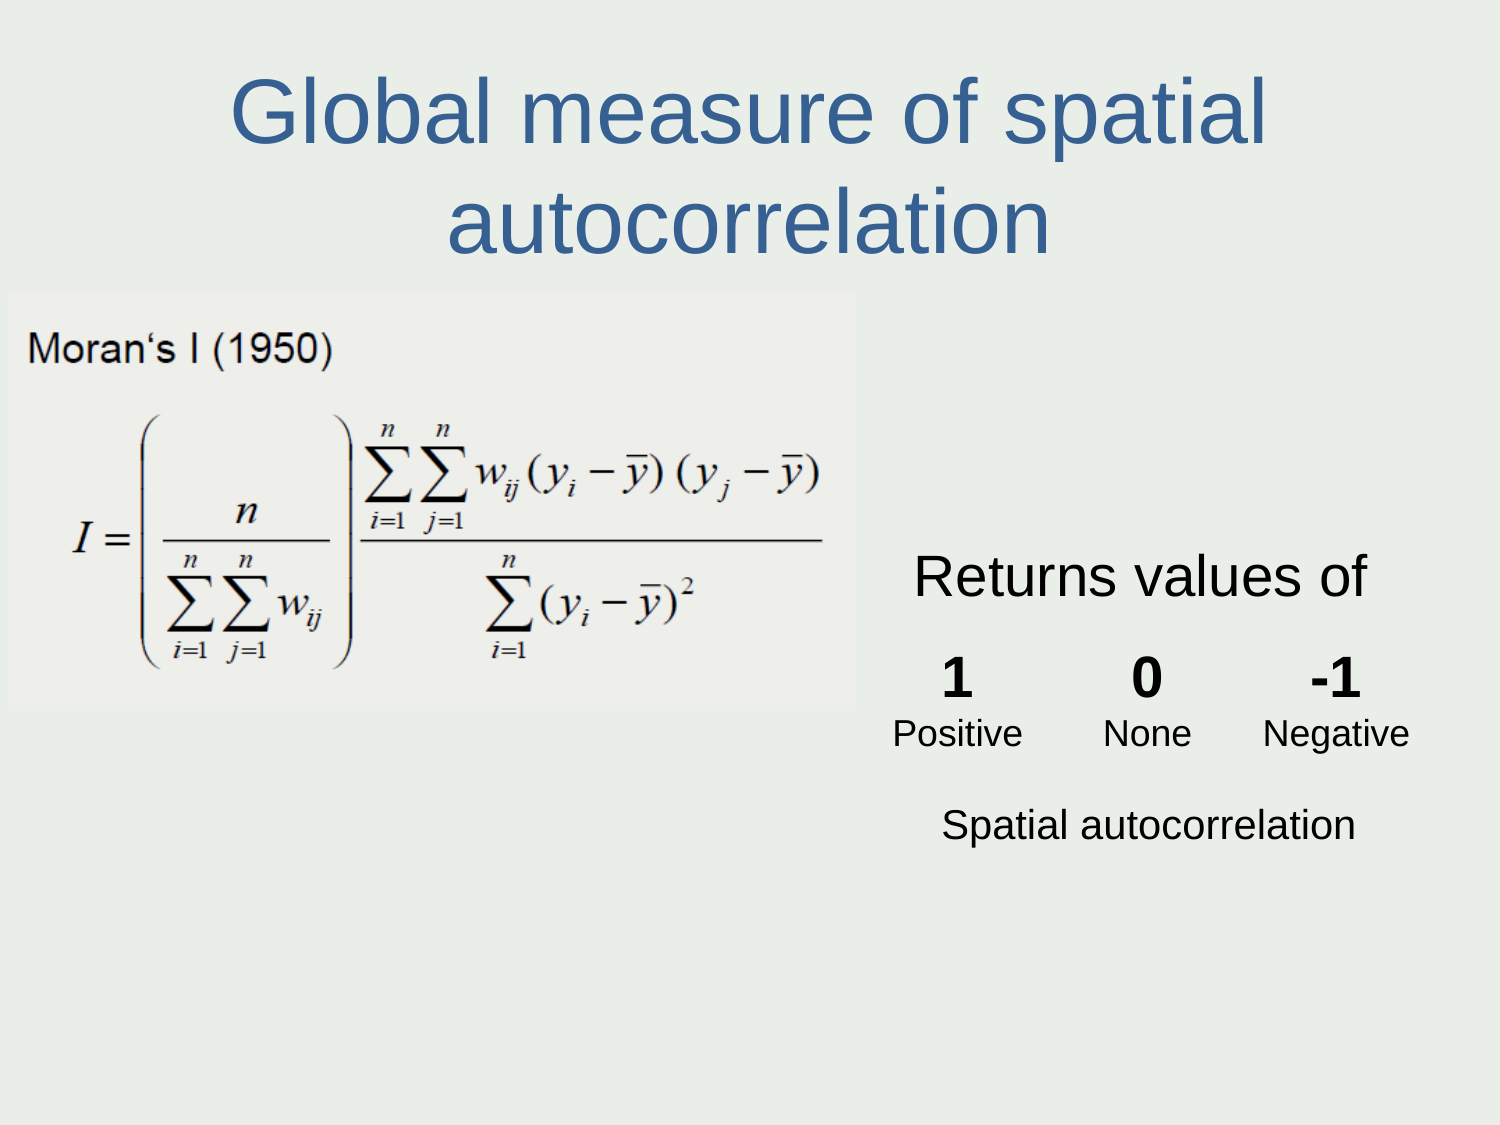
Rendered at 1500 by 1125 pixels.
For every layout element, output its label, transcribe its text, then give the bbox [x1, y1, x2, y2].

picture [8, 291, 857, 706]
text_box Spatial autocorrelation [926, 790, 1372, 856]
text_box -1 Negative [1253, 631, 1430, 762]
text_box Global measure of spatial autocorrelation [75, 45, 1425, 233]
text_box Returns values of [898, 530, 1400, 616]
text_box 1 Positive [877, 631, 1038, 762]
text_box 0 None [1042, 631, 1253, 762]
